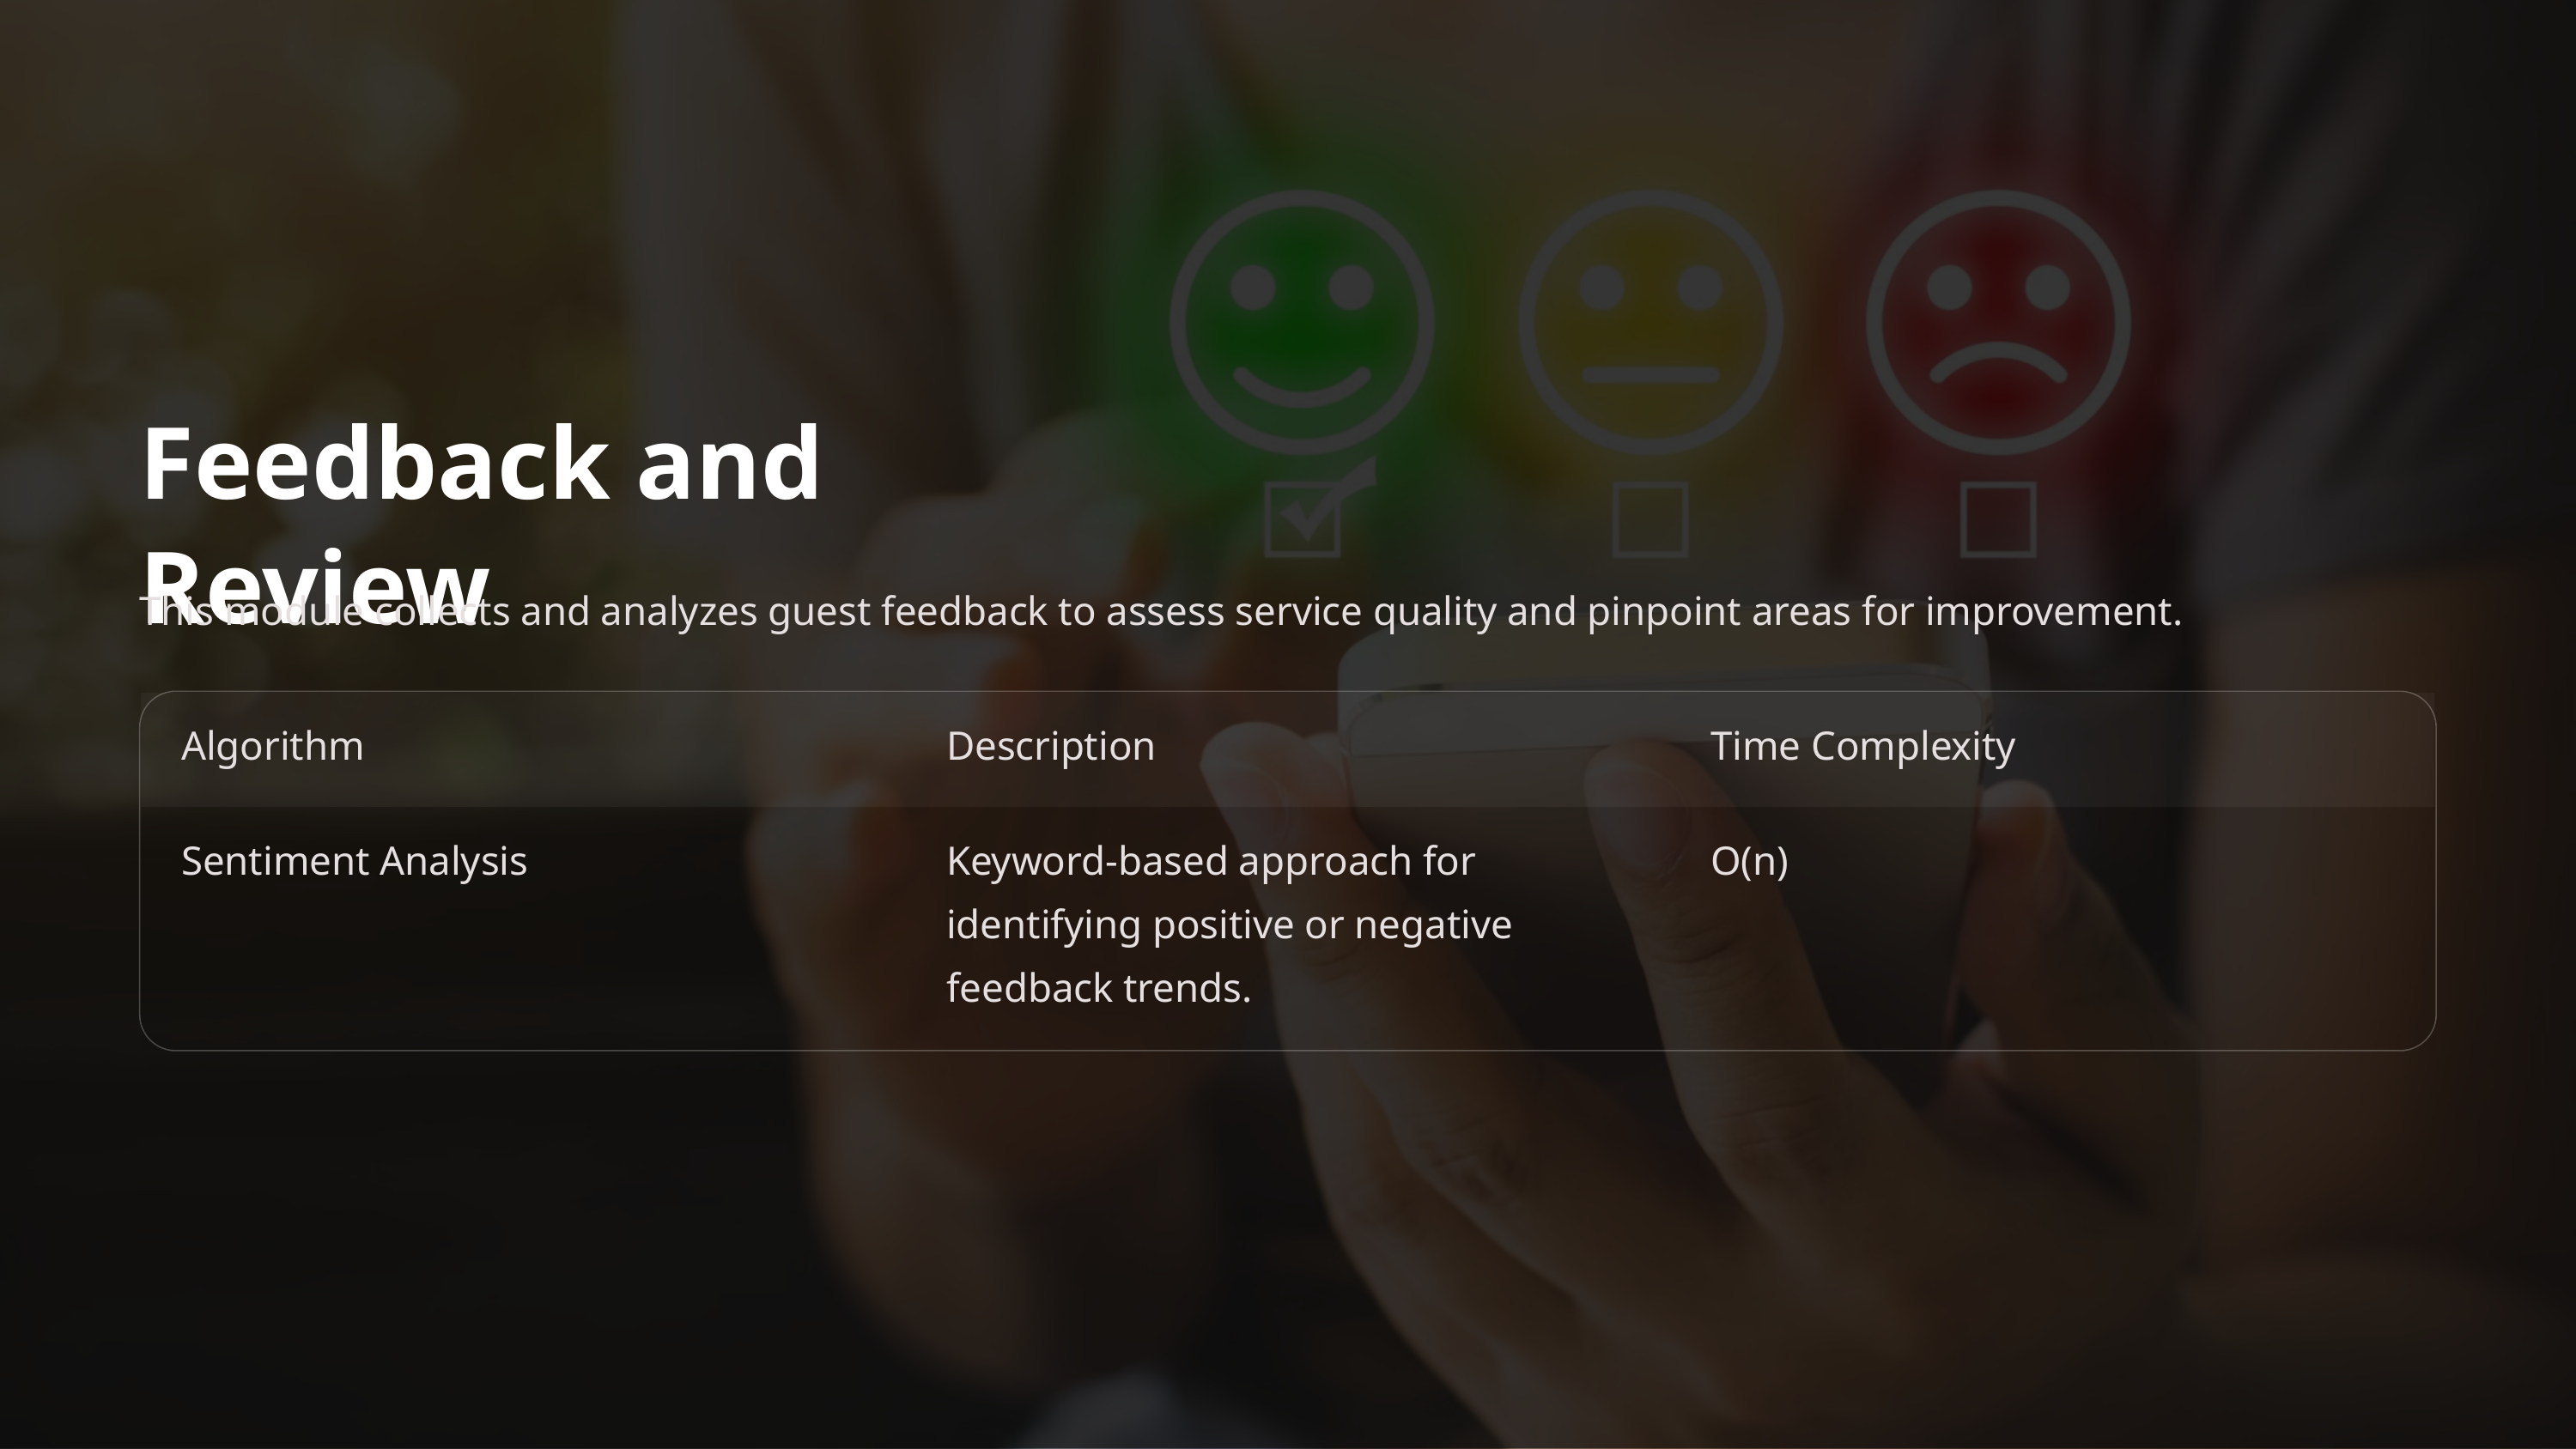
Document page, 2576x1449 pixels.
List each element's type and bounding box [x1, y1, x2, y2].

text_box [141, 692, 2435, 806]
text_box [0, 0, 2576, 1449]
text_box [141, 806, 2435, 1050]
